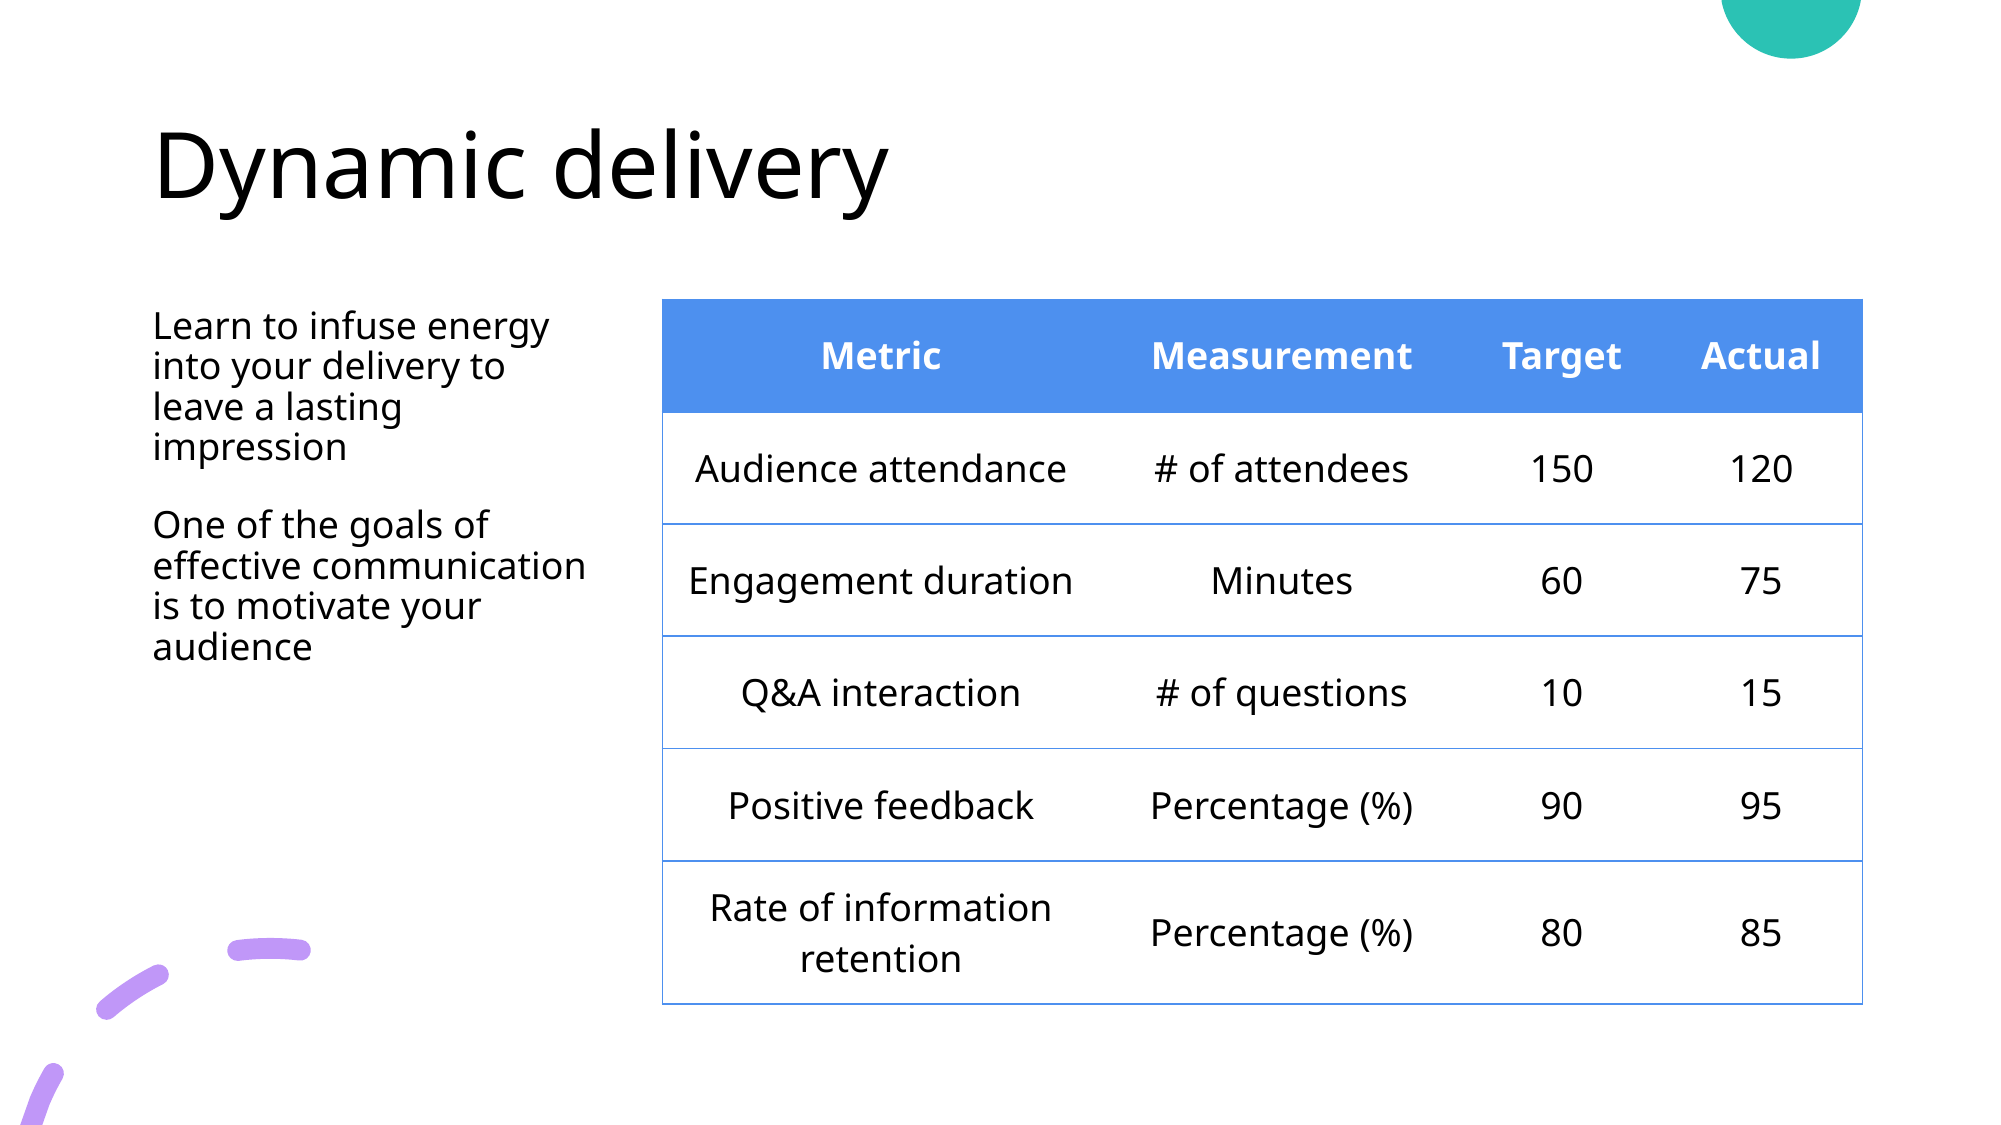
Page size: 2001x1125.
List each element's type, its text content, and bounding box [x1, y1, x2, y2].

table_cell Engagement duration [663, 525, 1100, 635]
table_header Metric [663, 300, 1100, 411]
table_cell 120 [1660, 413, 1862, 523]
table_cell Audience attendance [663, 413, 1100, 523]
table_cell 85 [1660, 862, 1862, 1003]
table_cell 15 [1660, 637, 1862, 748]
table_header Measurement [1100, 300, 1464, 411]
table_cell 60 [1464, 525, 1660, 635]
table_cell Q&A interaction [663, 637, 1100, 748]
table_cell 150 [1464, 413, 1660, 523]
table_cell Positive feedback [663, 749, 1100, 860]
list Learn to infuse energy into your delivery to leave a lasting impression One of the goals of effective communication is to motivate your audience [137, 299, 611, 1005]
table_cell Rate of information retention [663, 862, 1100, 1003]
table_cell # of questions [1100, 637, 1464, 748]
title Dynamic delivery [137, 59, 1863, 278]
table_cell # of attendees [1100, 413, 1464, 523]
table_cell Minutes [1100, 525, 1464, 635]
table_header Actual [1660, 300, 1862, 411]
table_header Target [1464, 300, 1660, 411]
table_cell 10 [1464, 637, 1660, 748]
table_cell 80 [1464, 862, 1660, 1003]
table_cell 75 [1660, 525, 1862, 635]
table_cell 90 [1464, 749, 1660, 860]
table_cell Percentage (%) [1100, 862, 1464, 1003]
table_cell Percentage (%) [1100, 749, 1464, 860]
table_cell 95 [1660, 749, 1862, 860]
